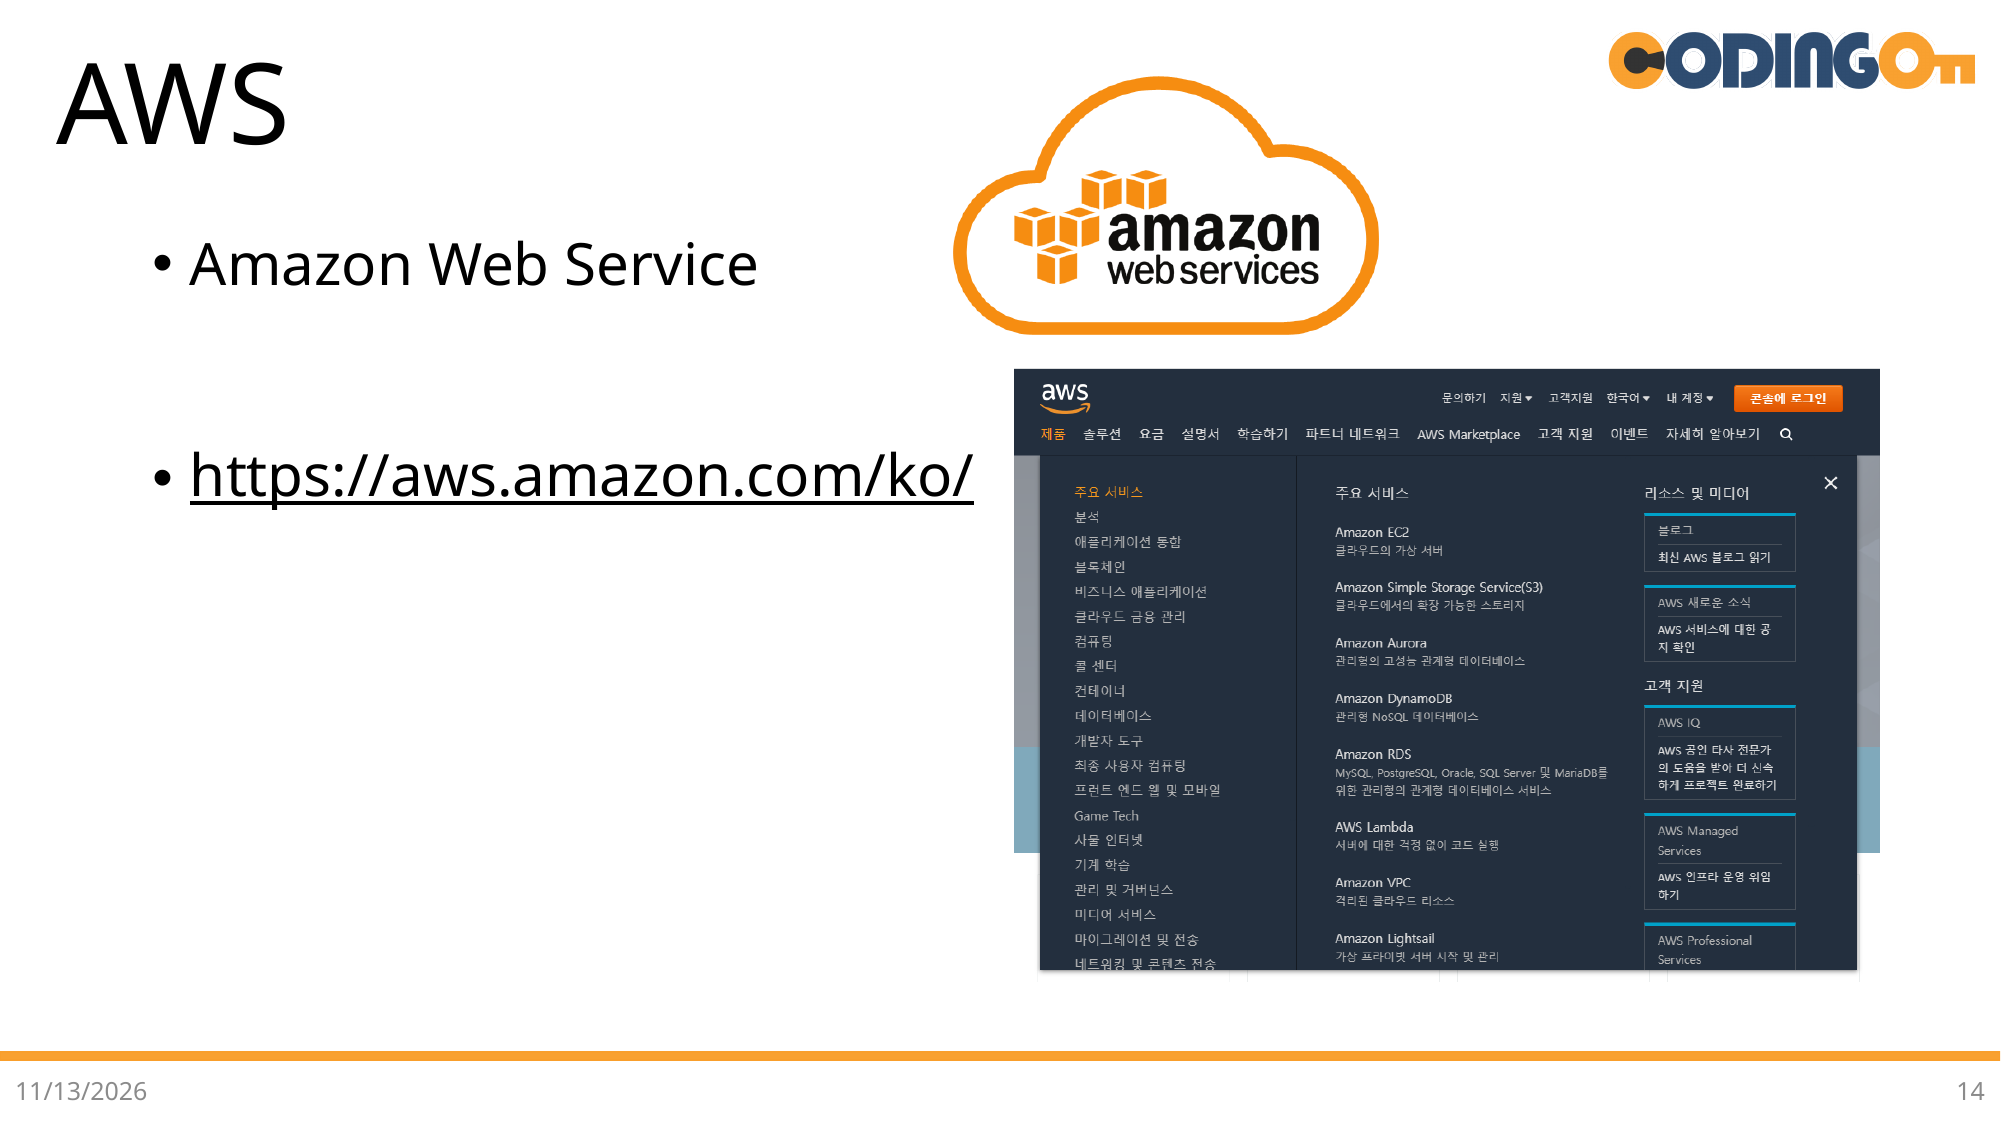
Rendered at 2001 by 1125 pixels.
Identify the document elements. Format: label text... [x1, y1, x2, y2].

picture [1767, 22, 1981, 99]
slide_number 14 [1550, 1062, 2000, 1123]
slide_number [0, 1062, 450, 1123]
picture [953, 76, 1379, 335]
picture [1014, 366, 1880, 982]
list Amazon Web Service https://aws.amazon.com/ko/ [137, 205, 1863, 1014]
title AWS [41, 0, 1767, 218]
